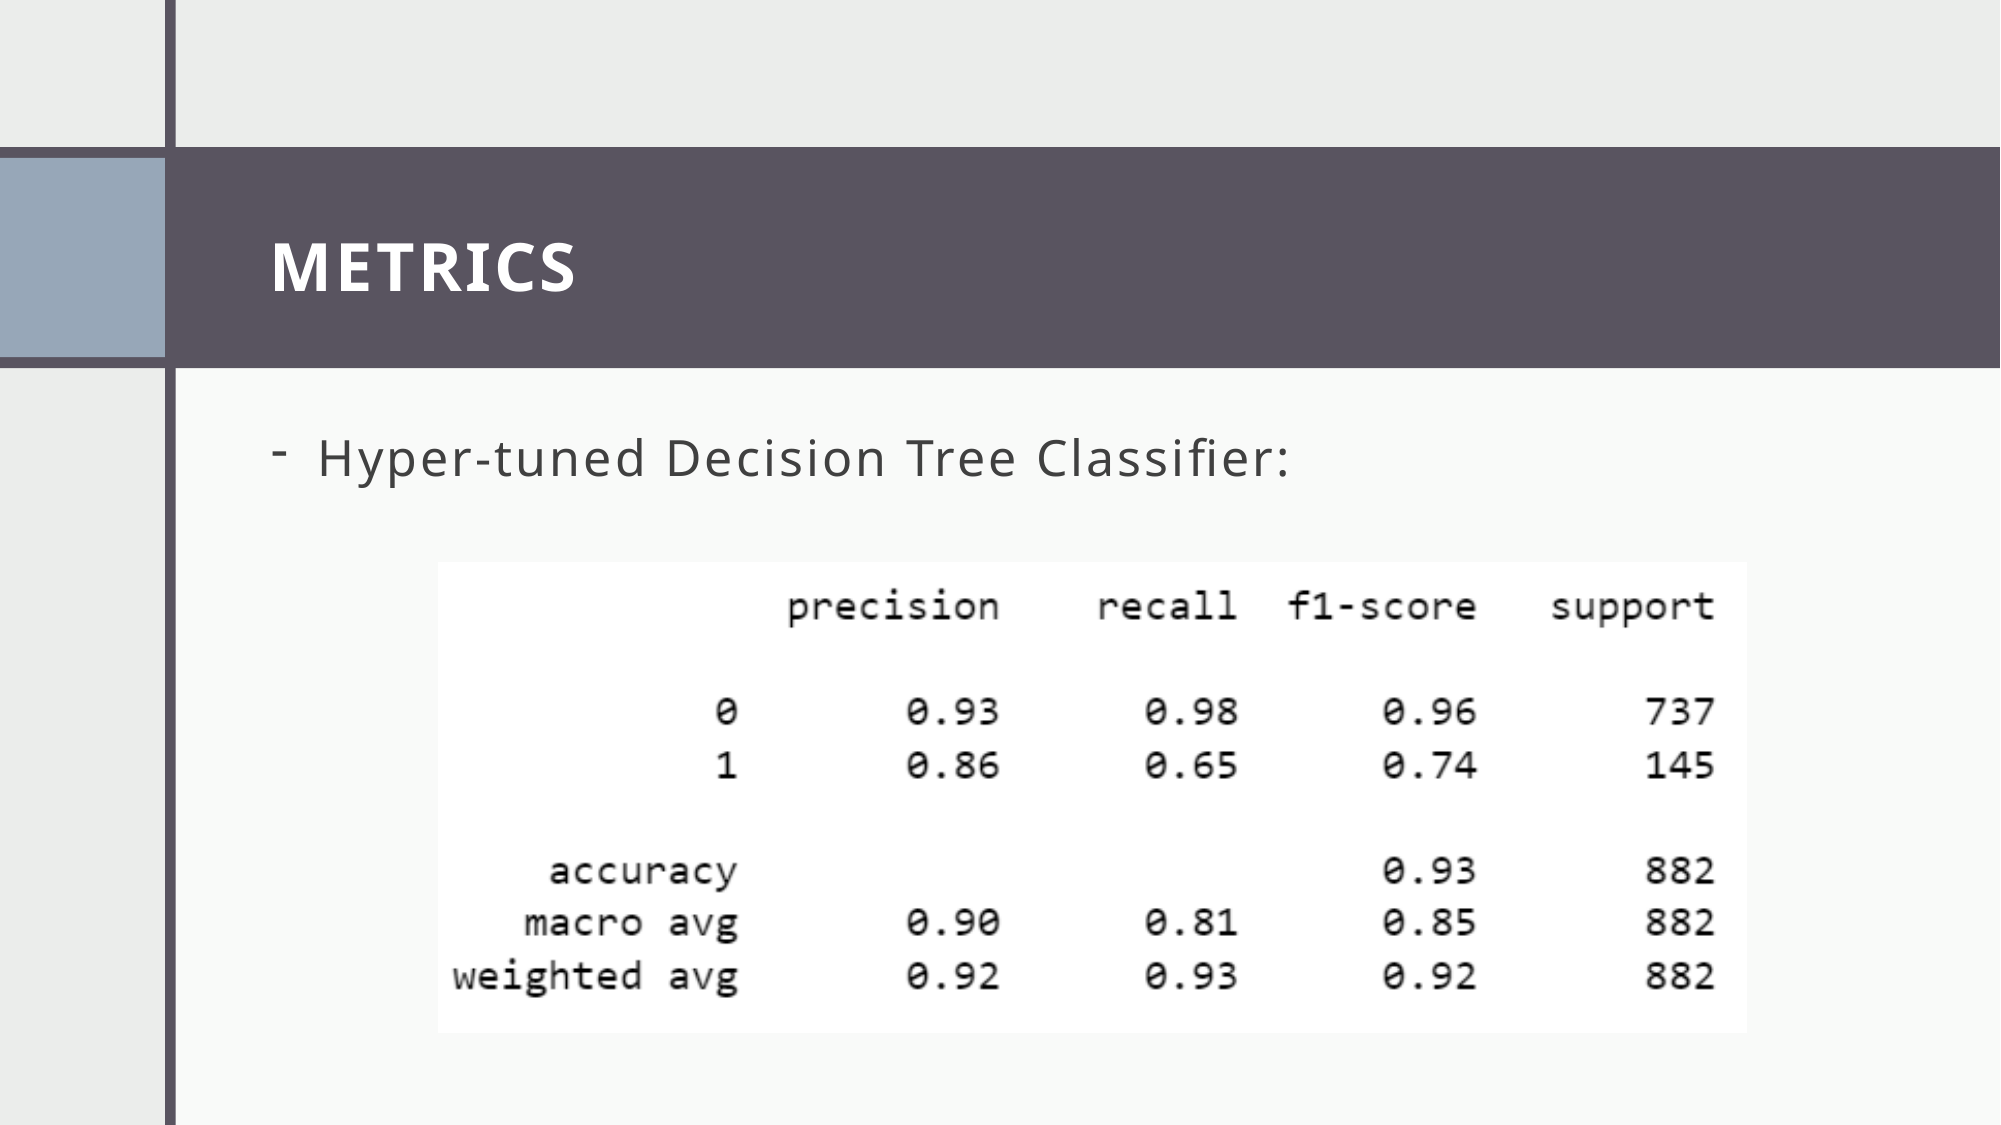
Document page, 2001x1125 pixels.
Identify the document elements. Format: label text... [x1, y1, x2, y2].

title METRICS [251, 157, 1969, 358]
list Hyper-tuned Decision Tree Classifier: [253, 393, 1969, 997]
picture [438, 562, 1748, 1034]
